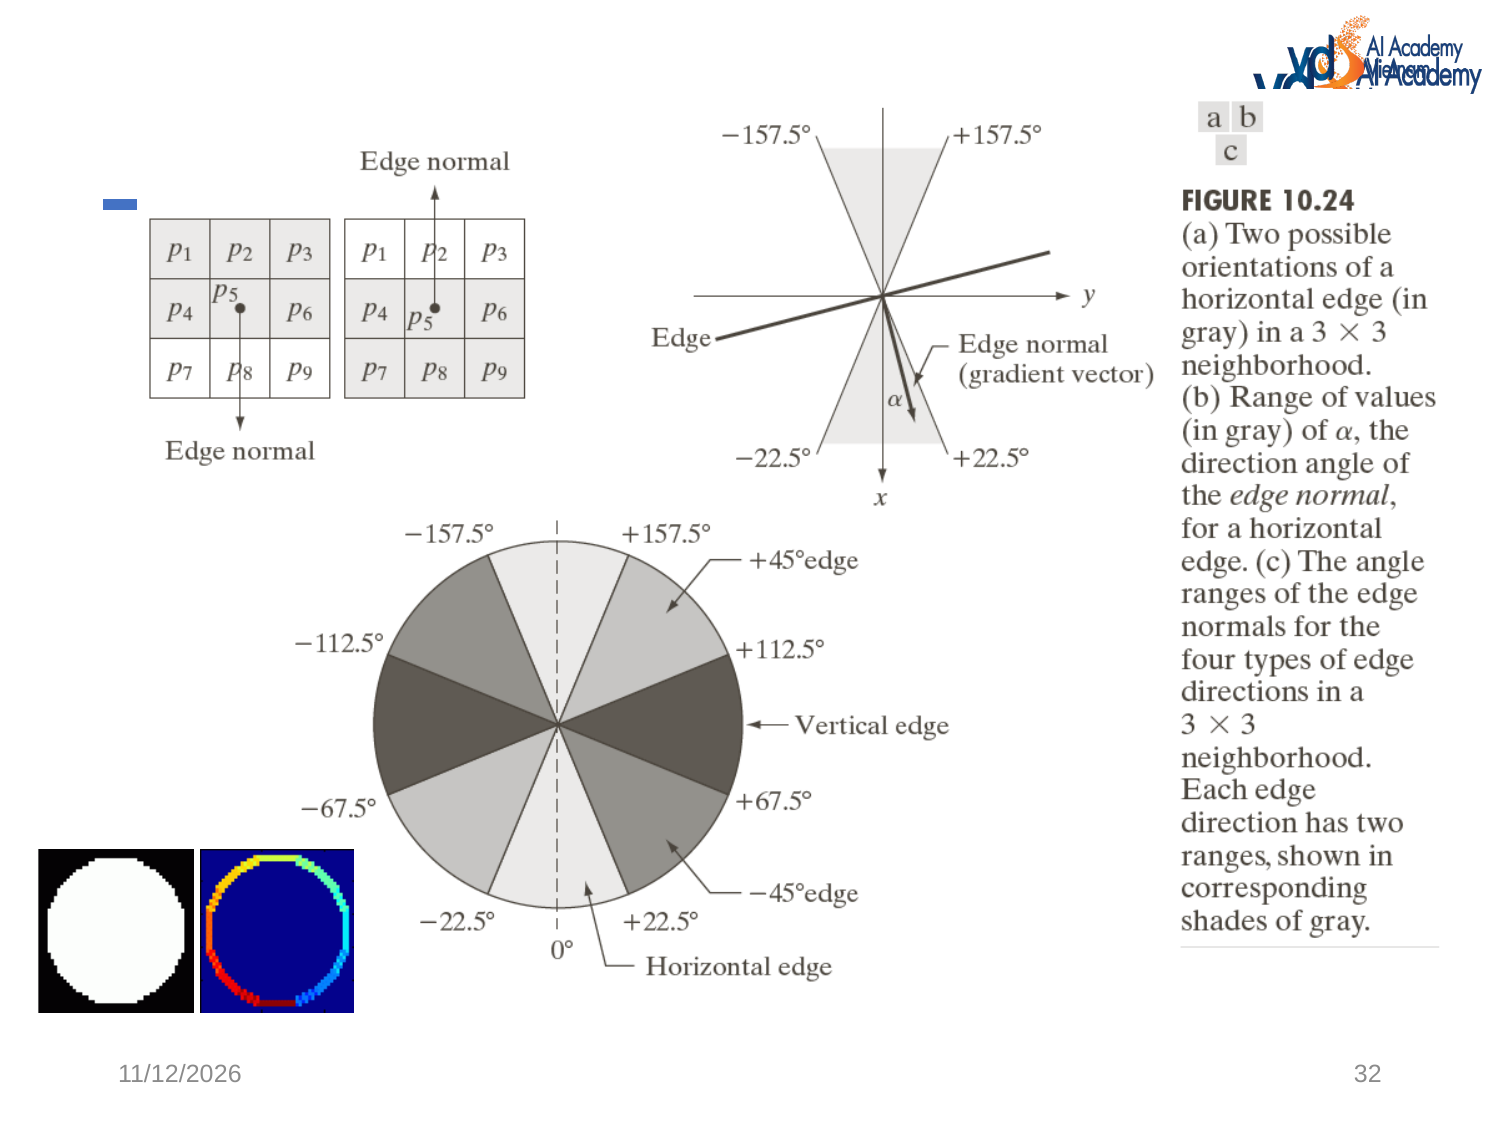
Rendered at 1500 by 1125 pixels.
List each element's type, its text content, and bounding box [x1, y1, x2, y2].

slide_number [103, 1042, 441, 1103]
picture [37, 15, 1482, 1013]
slide_number 32 [1059, 1042, 1397, 1103]
